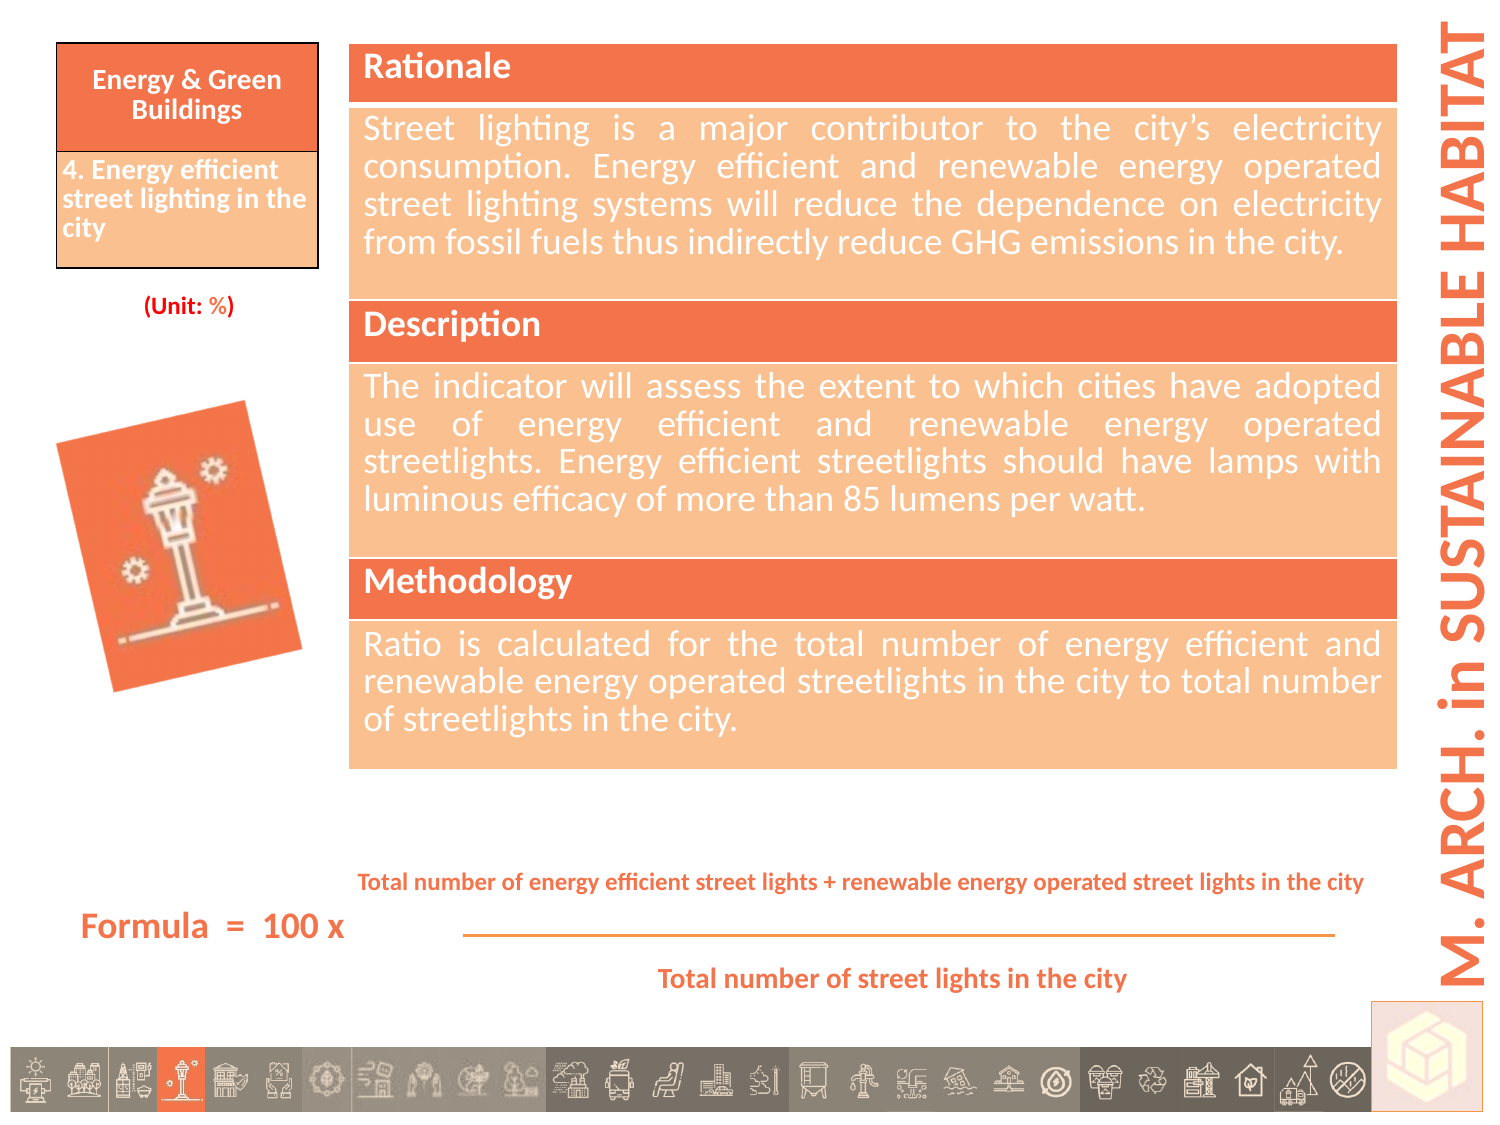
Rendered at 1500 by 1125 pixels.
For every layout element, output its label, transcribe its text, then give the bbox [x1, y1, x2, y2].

table_cell The indicator will assess the extent to which cities have adopted use of energy efficient and renewable energy operated streetlights. Energy efficient streetlights should have lamps with luminous efficacy of more than 85 lumens per watt. [349, 364, 1397, 557]
table_cell Methodology [349, 559, 1397, 619]
text_box Formula = 100 x [66, 893, 389, 953]
picture [57, 401, 301, 691]
table_header Rationale [349, 44, 1397, 102]
text_box Total number of energy efficient street lights + renewable energy operated street lights in the city [342, 857, 1399, 903]
text_box M. ARCH. in SUSTAINABLE HABITAT [1410, 0, 1500, 1019]
table_header Energy & Green Buildings [57, 44, 317, 151]
table_cell Street lighting is a major contributor to the city’s electricity consumption. Energy efficient and renewable energy operated street lighting systems will reduce the dependence on electricity from fossil fuels thus indirectly reduce GHG emissions in the city. [349, 108, 1397, 299]
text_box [10, 1047, 301, 1113]
text_box Total number of street lights in the city [643, 951, 1143, 1002]
table_cell Ratio is calculated for the total number of energy efficient and renewable energy operated streetlights in the city to total number of streetlights in the city. [349, 621, 1397, 769]
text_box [547, 1047, 1366, 1113]
table_cell Description [349, 301, 1397, 362]
picture [1371, 1001, 1483, 1112]
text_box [302, 1047, 547, 1113]
table_cell 4. Energy efficient street lighting in the city [57, 152, 317, 267]
text_box (Unit: %) [56, 282, 322, 328]
